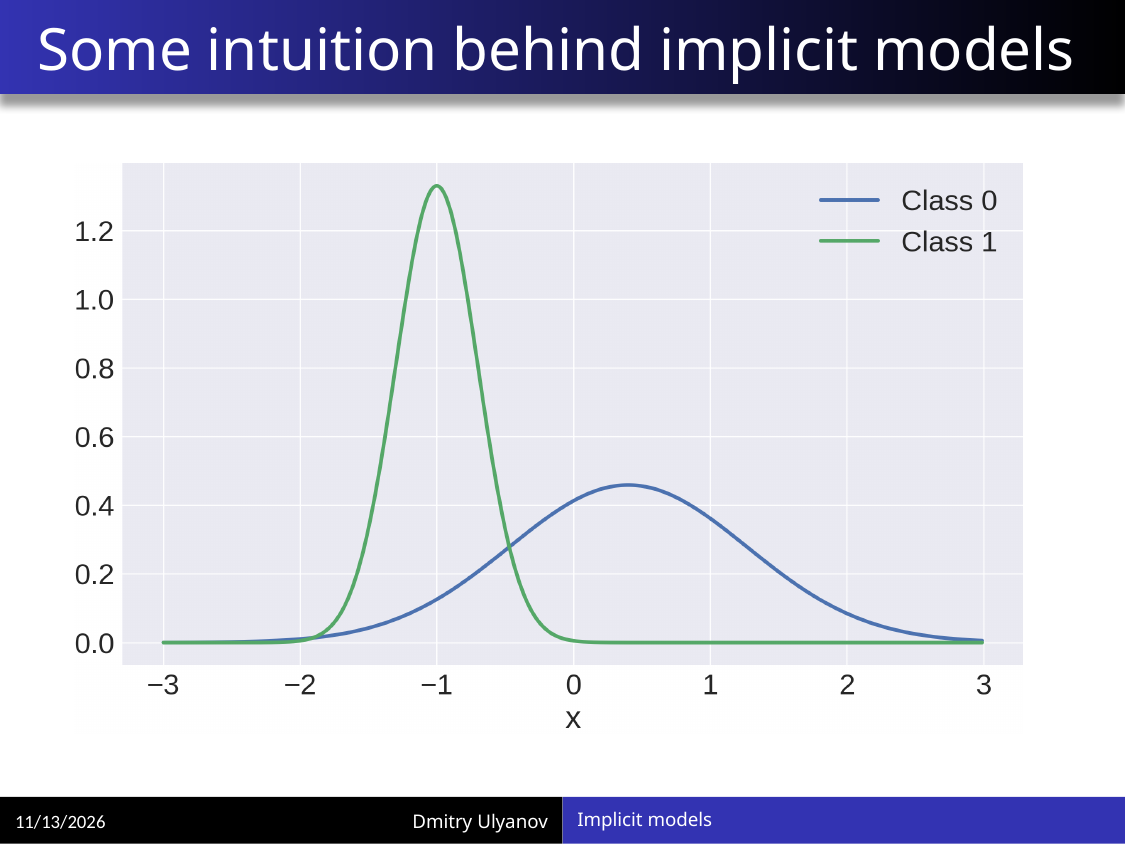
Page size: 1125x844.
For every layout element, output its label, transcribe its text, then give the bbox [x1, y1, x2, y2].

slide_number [0, 798, 132, 844]
footer Implicit models [562, 797, 994, 843]
title Some intuition behind implicit models [0, 0, 1098, 94]
picture [73, 163, 1023, 734]
